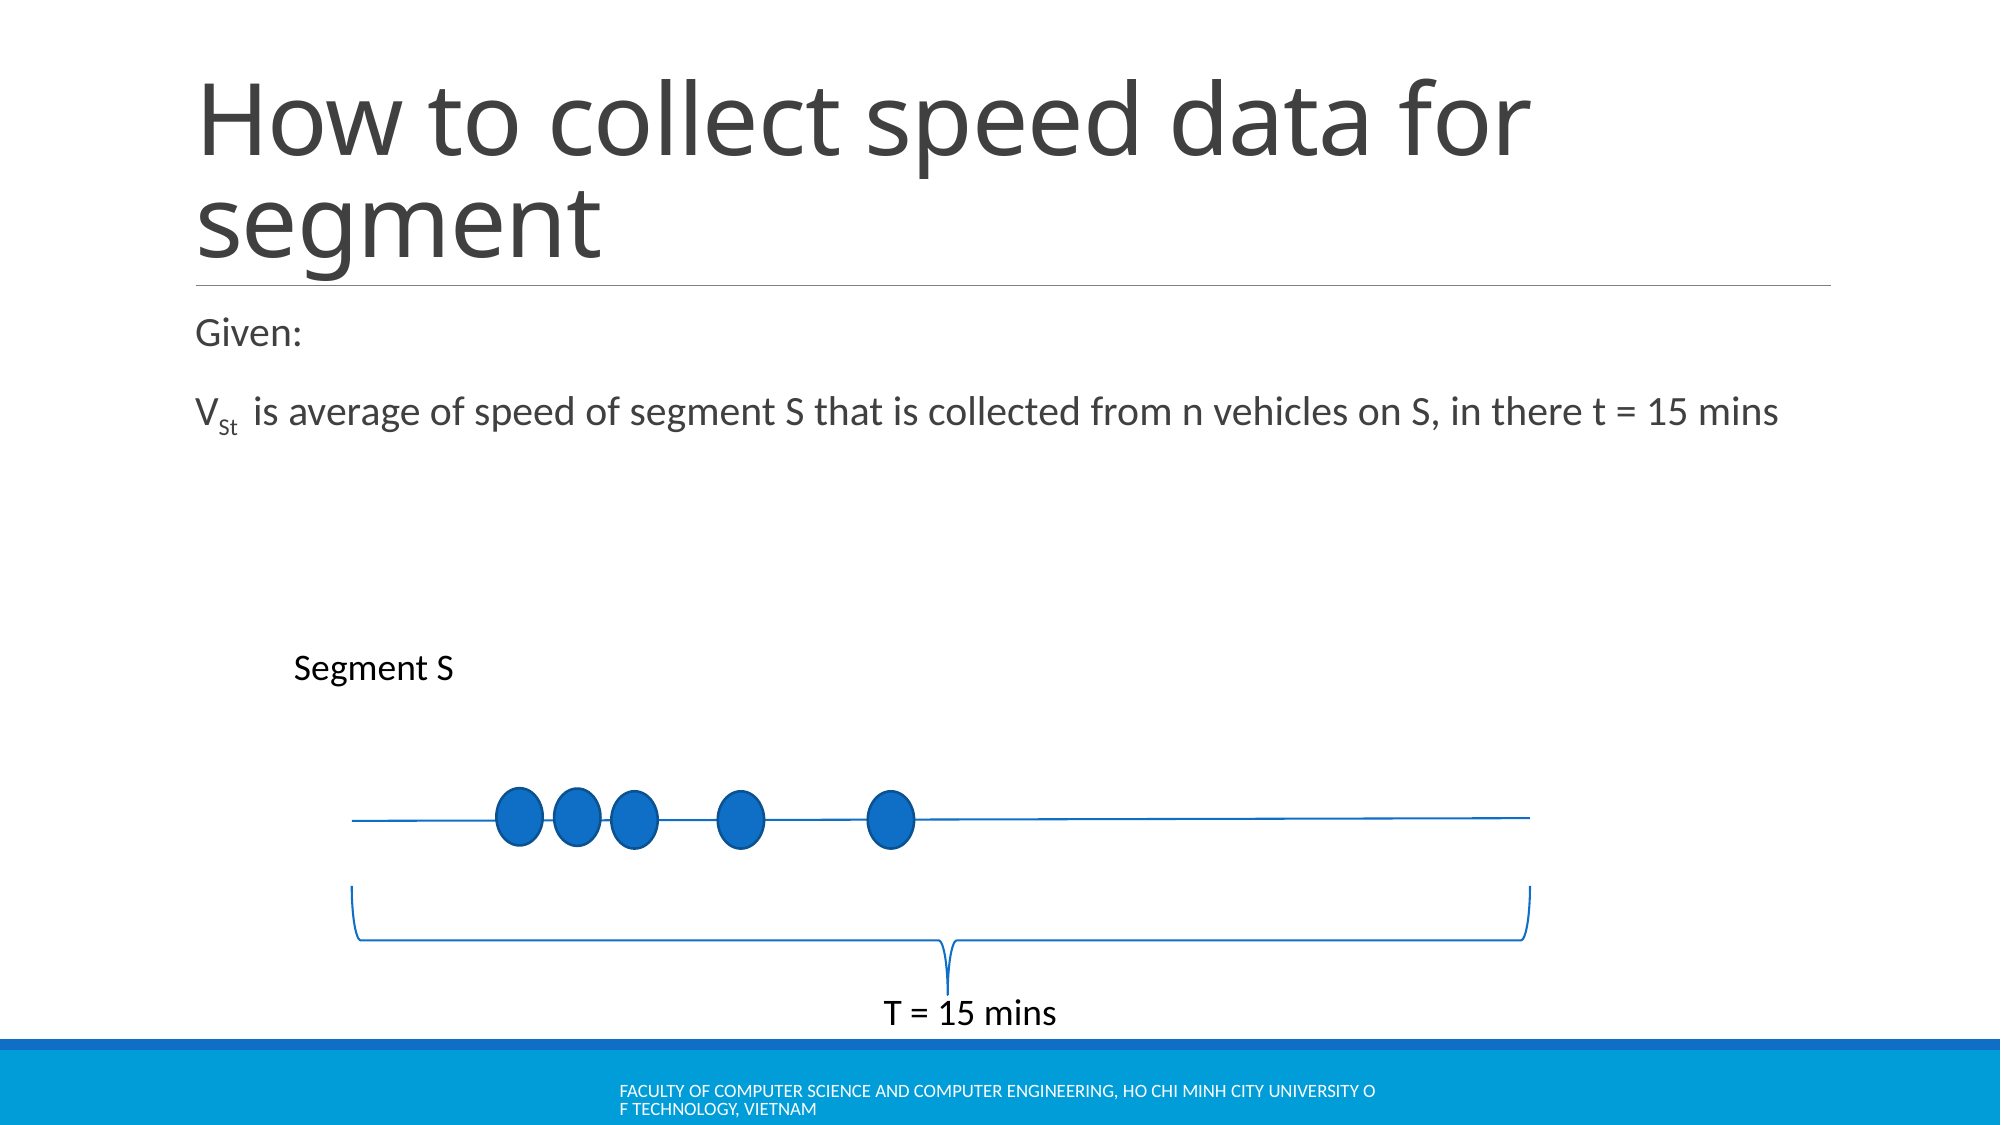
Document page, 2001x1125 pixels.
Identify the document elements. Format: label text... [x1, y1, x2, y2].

text_box [610, 789, 659, 814]
text_box Segment S [279, 635, 469, 696]
footer Faculty of Computer Science and Computer Engineering, Ho Chi Minh City University of Technology, Vietnam [604, 1059, 1396, 1120]
text_box [717, 830, 764, 850]
text_box [497, 830, 542, 847]
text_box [351, 817, 1531, 822]
text_box [611, 830, 658, 850]
text_box T = 15 mins [868, 980, 1073, 1041]
text_box [866, 789, 915, 814]
text_box [716, 789, 765, 814]
text_box [555, 830, 600, 848]
title How to collect speed data for segment [180, 47, 1830, 285]
text_box [867, 830, 914, 850]
text_box [552, 787, 602, 814]
text_box [350, 885, 1532, 980]
text_box [495, 786, 544, 814]
